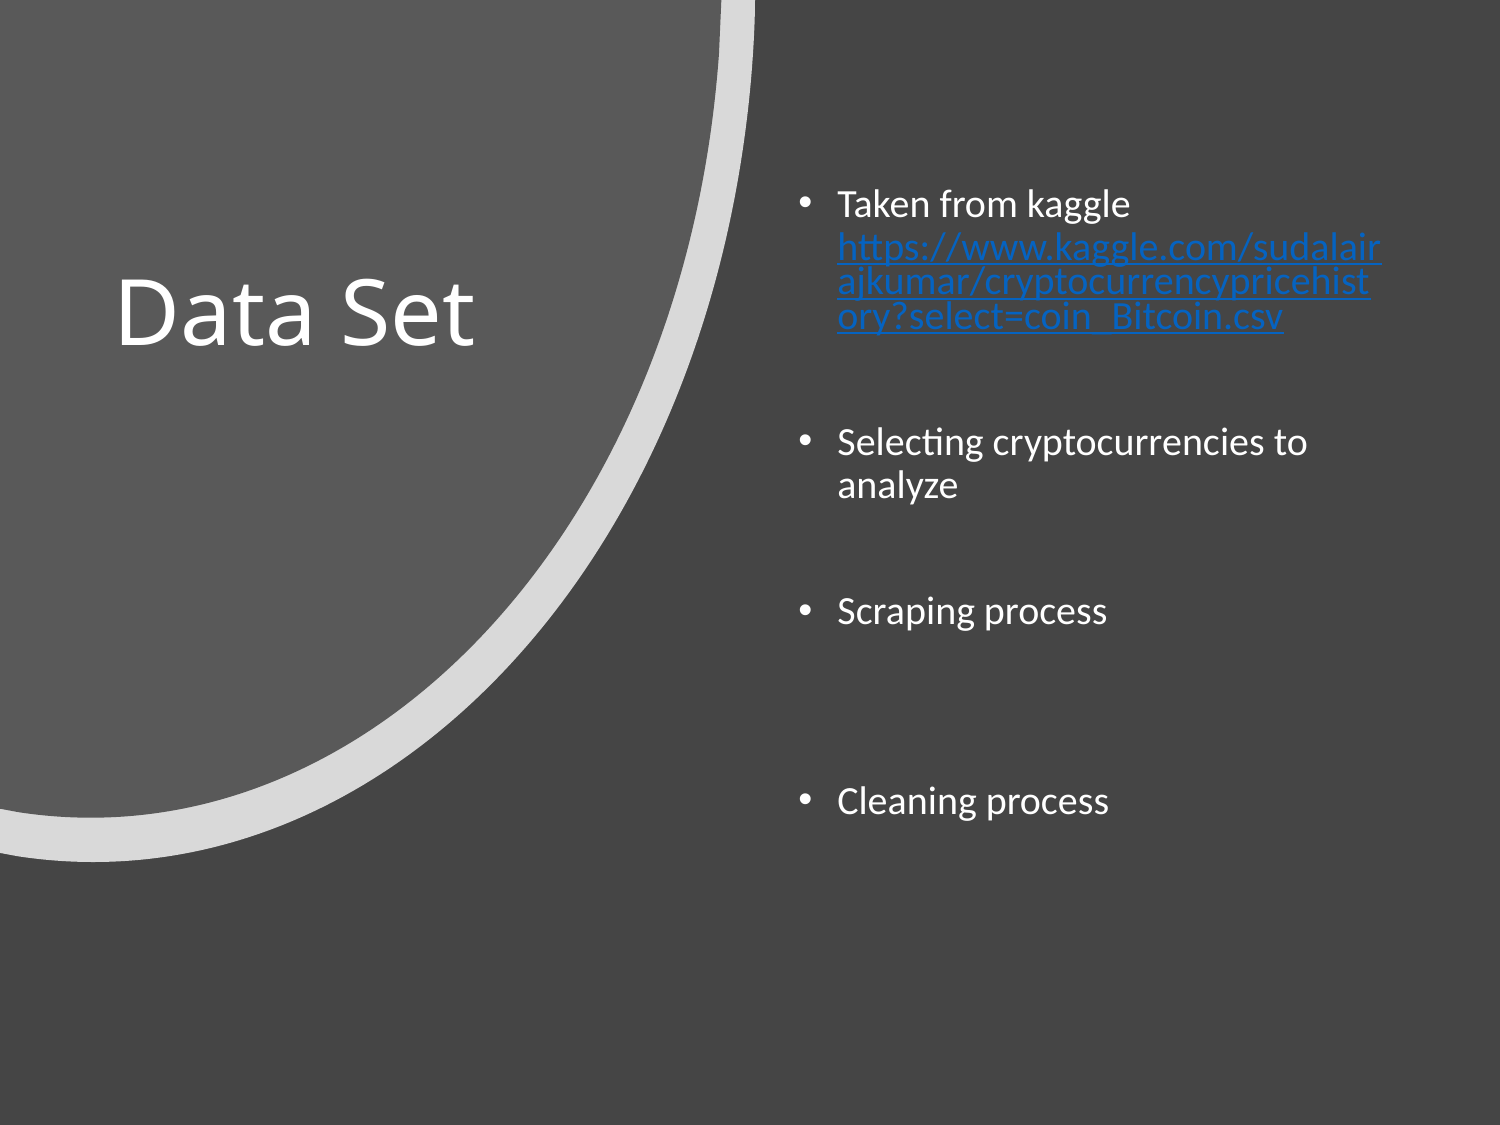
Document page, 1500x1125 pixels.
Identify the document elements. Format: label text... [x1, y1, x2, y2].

title Data Set [98, 59, 518, 572]
list Taken from kaggle https://www.kaggle.com/sudalairajkumar/cryptocurrencypricehistory?select=coin_Bitcoin.csv Selecting cryptocurrencies to analyze Scraping process Cleaning process [783, 175, 1401, 765]
text_box [0, 0, 723, 819]
text_box [0, 0, 757, 864]
